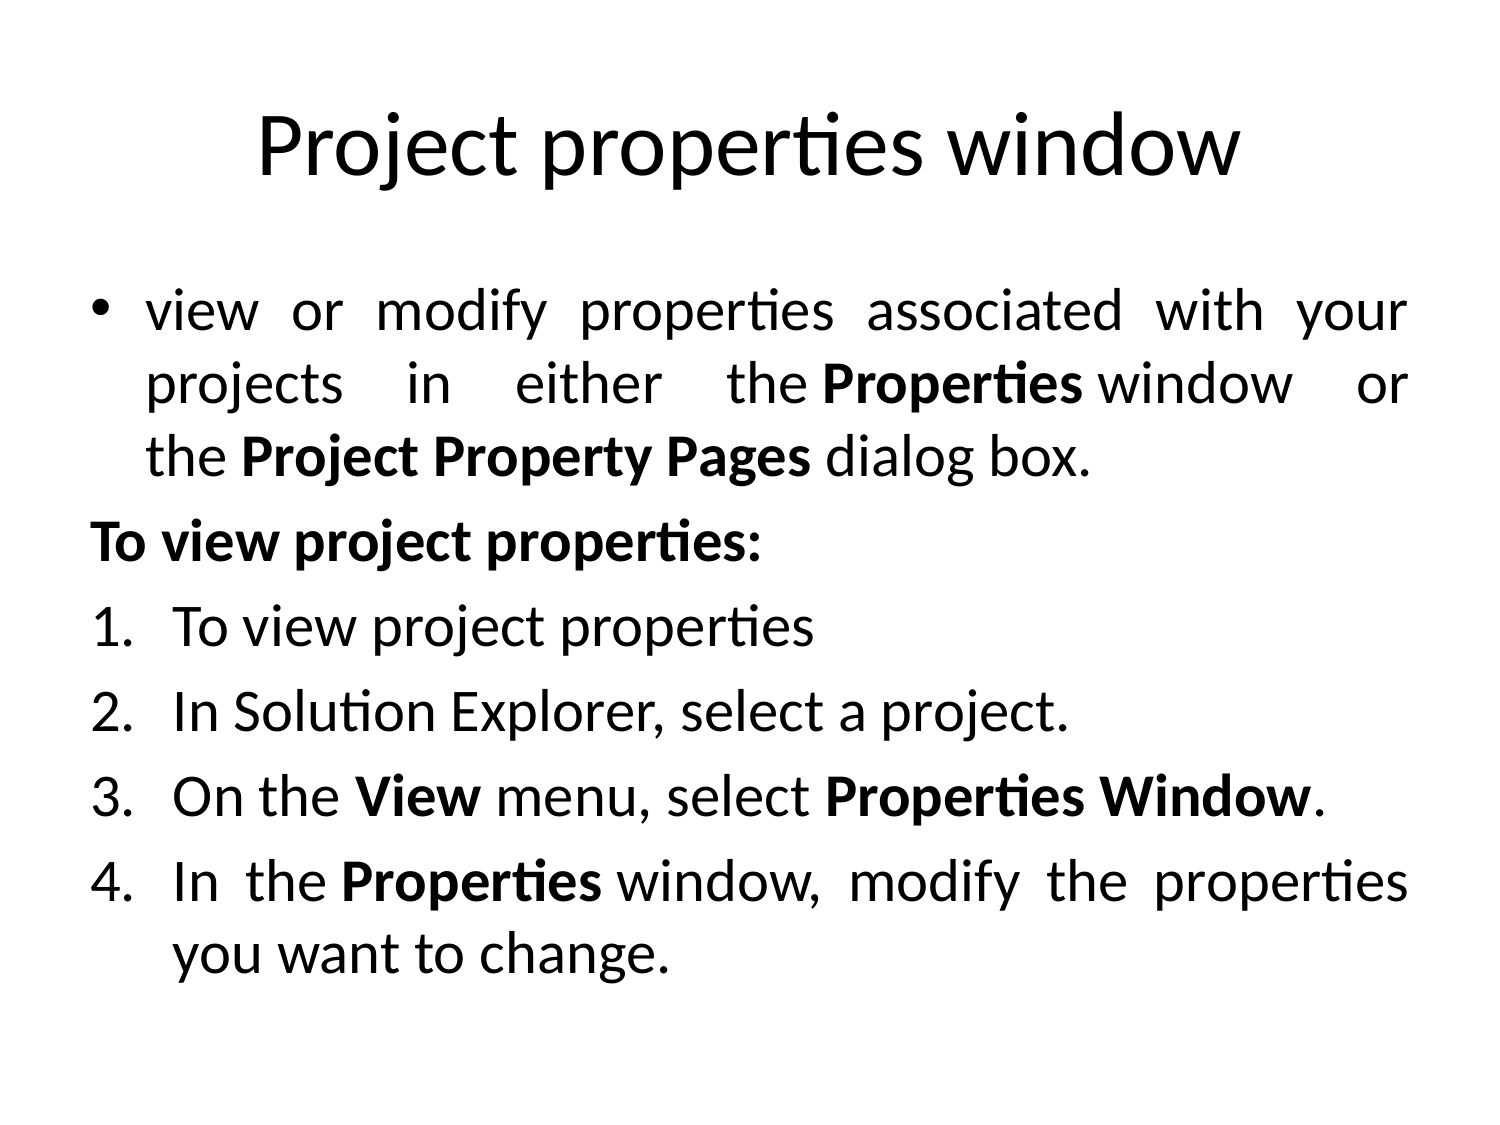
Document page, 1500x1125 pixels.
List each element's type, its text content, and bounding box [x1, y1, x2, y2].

title Project properties window [75, 45, 1425, 233]
list view or modify properties associated with your projects in either the Properties window or the Project Property Pages dialog box. To view project properties: To view project properties In Solution Explorer, select a project. On the View menu, select Properties Window. In the Properties window, modify the properties you want to change. [75, 262, 1425, 1005]
